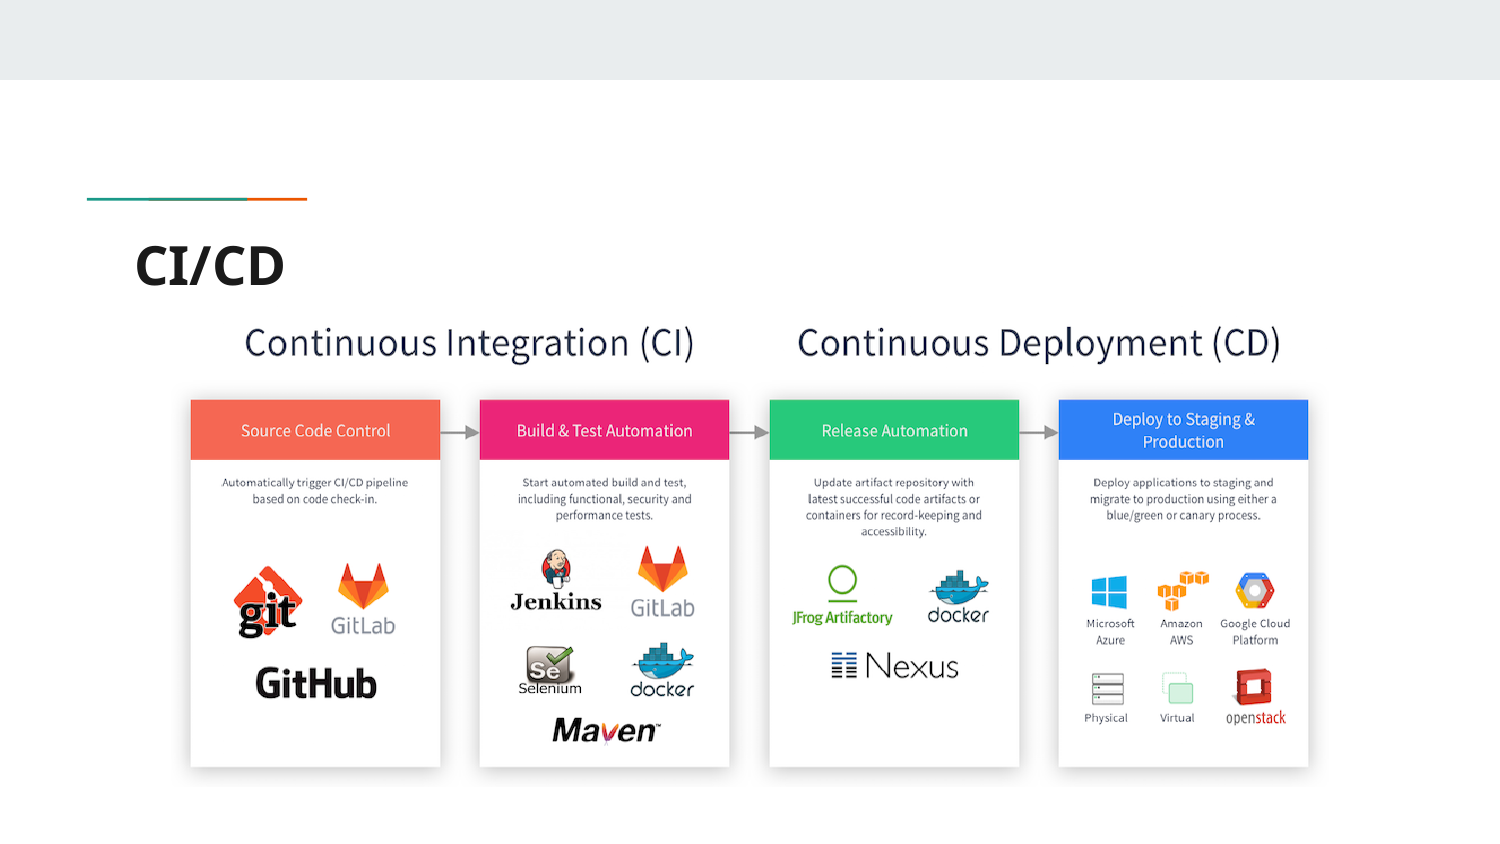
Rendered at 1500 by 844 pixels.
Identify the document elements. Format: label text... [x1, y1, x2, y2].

title CI/CD [119, 216, 1381, 305]
picture [171, 296, 1329, 787]
